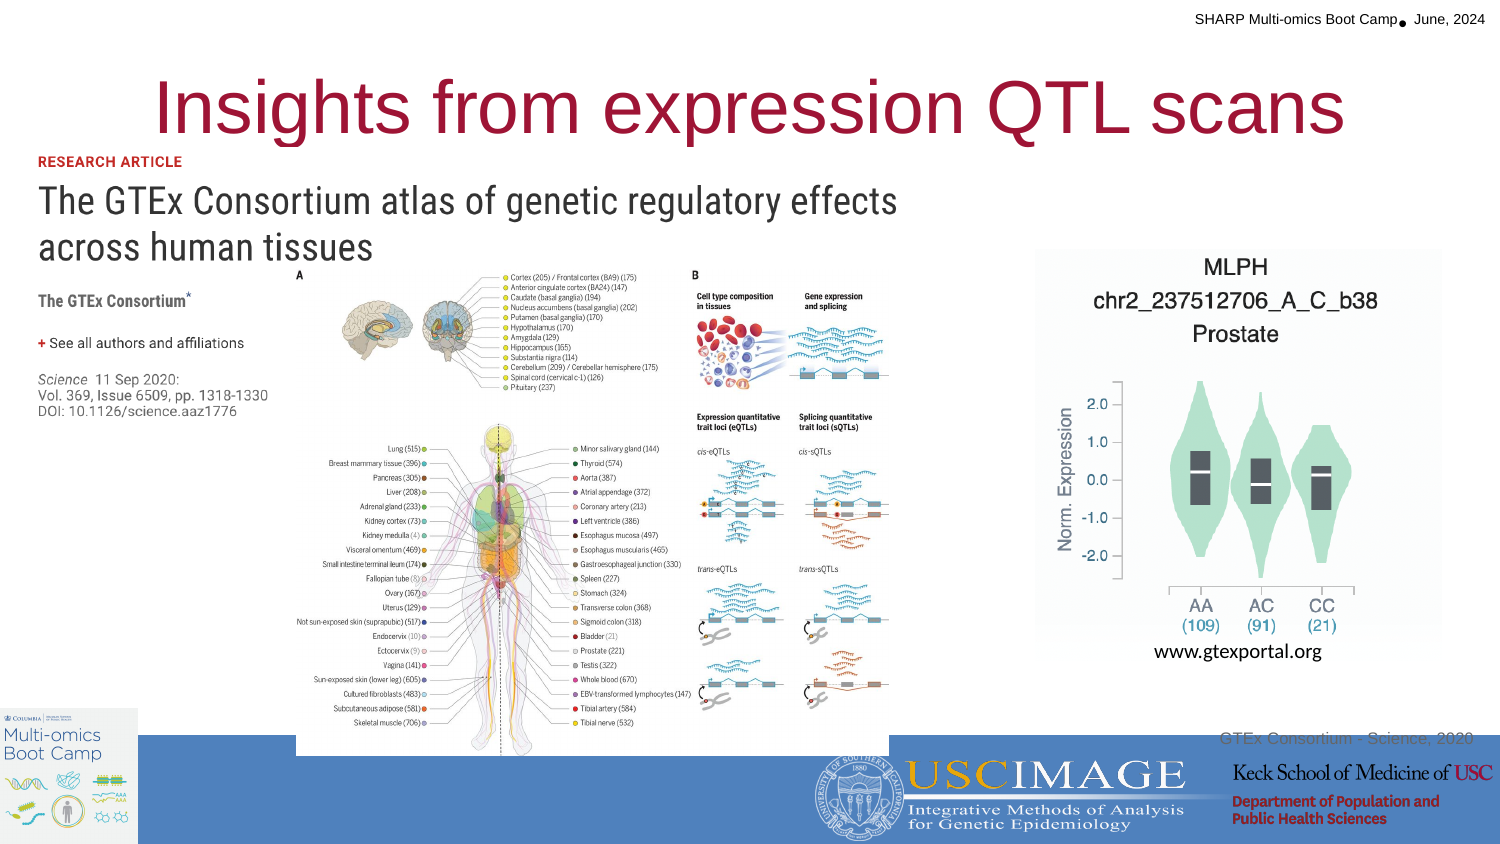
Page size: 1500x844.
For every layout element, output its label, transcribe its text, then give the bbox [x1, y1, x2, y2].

picture [0, 708, 138, 844]
picture [1034, 249, 1442, 662]
text_box GTEx Consortium - Science, 2020 [1204, 720, 1490, 756]
title Insights from expression QTL scans [75, 33, 1425, 175]
picture [35, 147, 1500, 844]
